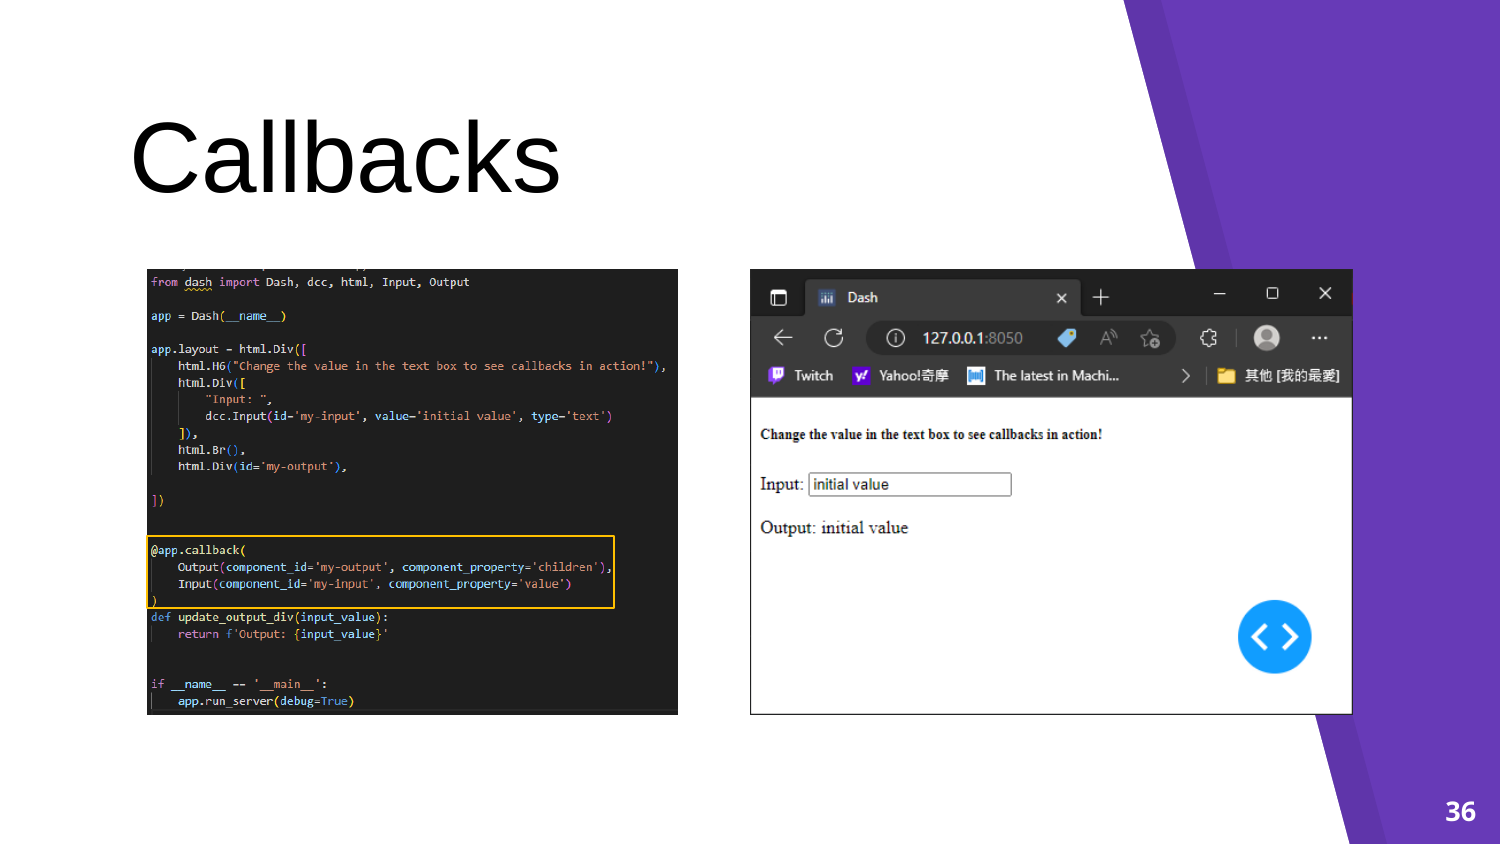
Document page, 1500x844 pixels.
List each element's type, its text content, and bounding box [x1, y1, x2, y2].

picture [146, 268, 678, 715]
slide_number 36 [1401, 779, 1492, 844]
text_box Callbacks [114, 85, 1097, 221]
picture [749, 268, 1353, 715]
